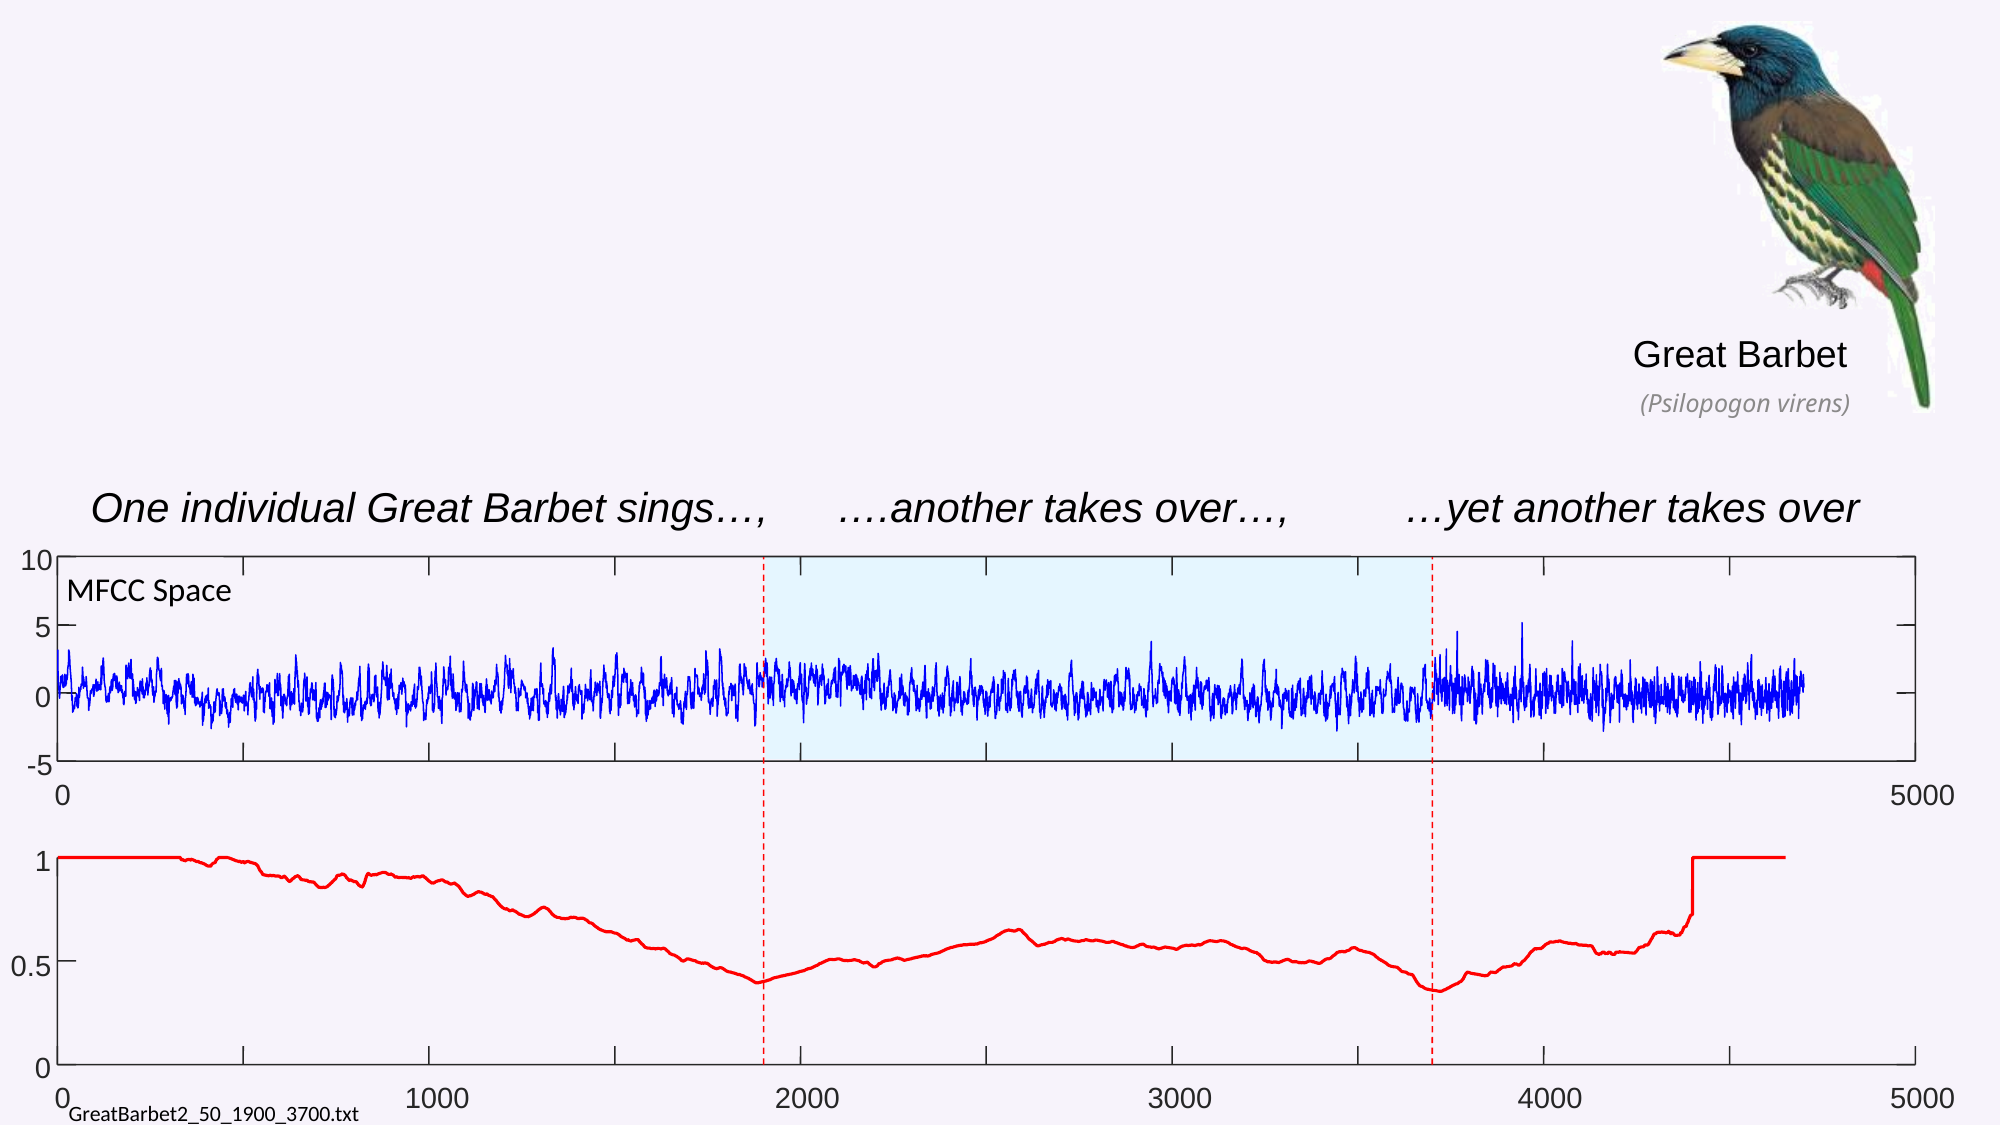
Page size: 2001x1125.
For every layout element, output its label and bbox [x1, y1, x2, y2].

text_box [34, 842, 52, 878]
text_box [10, 946, 52, 982]
text_box [775, 1079, 841, 1115]
text_box [1434, 1046, 1916, 1065]
text_box [34, 1049, 52, 1085]
text_box [1147, 1079, 1213, 1115]
picture [1637, 21, 1935, 413]
text_box [34, 678, 52, 714]
text_box [26, 746, 53, 782]
text_box [53, 1079, 622, 1125]
text_box [1890, 1079, 1956, 1115]
text_box [1517, 1079, 1583, 1115]
text_box [20, 541, 1916, 1065]
text_box [1615, 322, 1866, 428]
text_box [75, 473, 1876, 539]
text_box [1890, 776, 1956, 812]
text_box [54, 776, 72, 812]
